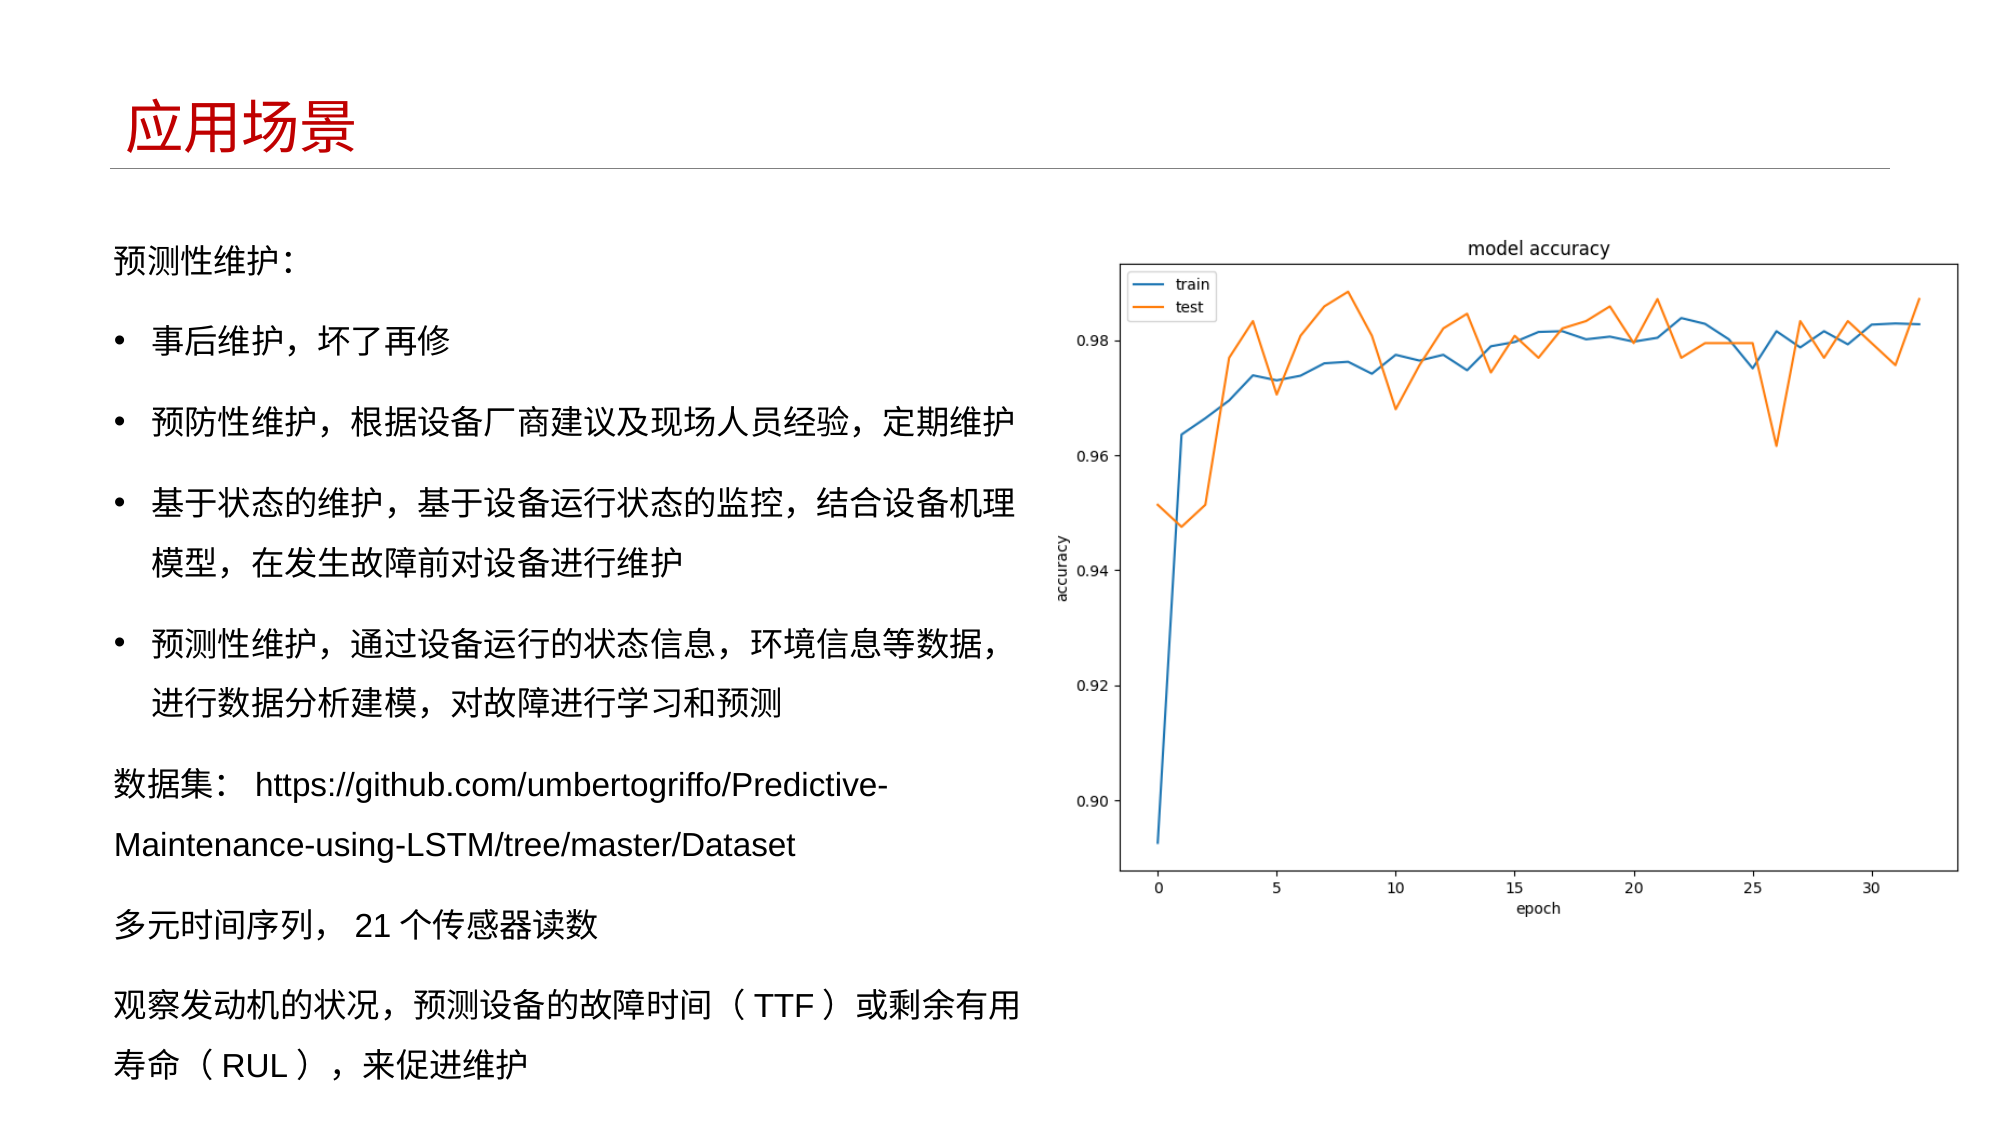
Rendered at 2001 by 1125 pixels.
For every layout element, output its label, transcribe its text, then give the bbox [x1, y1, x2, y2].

picture [1030, 227, 1966, 930]
list 预测性维护： 事后维护，坏了再修 预防性维护，根据设备厂商建议及现场人员经验，定期维护 基于状态的维护，基于设备运行状态的监控，结合设备机理模型，在发生故障前对设备进行维护 预测性维护，通过设备运行的状态信息，环境信息等数据，进行数据分析建模，对故障进行学习和预测 数据集：https://github.com/umbertogriffo/Predictive-Maintenance-using-LSTM/tree/master/Dataset 多元时间序列，21个传感器读数 观察发动机的状况，预测设备的故障时间（TTF）或剩余有用寿命（RUL），来促进维护 [98, 212, 1045, 887]
title 应用场景 [109, 0, 1890, 169]
